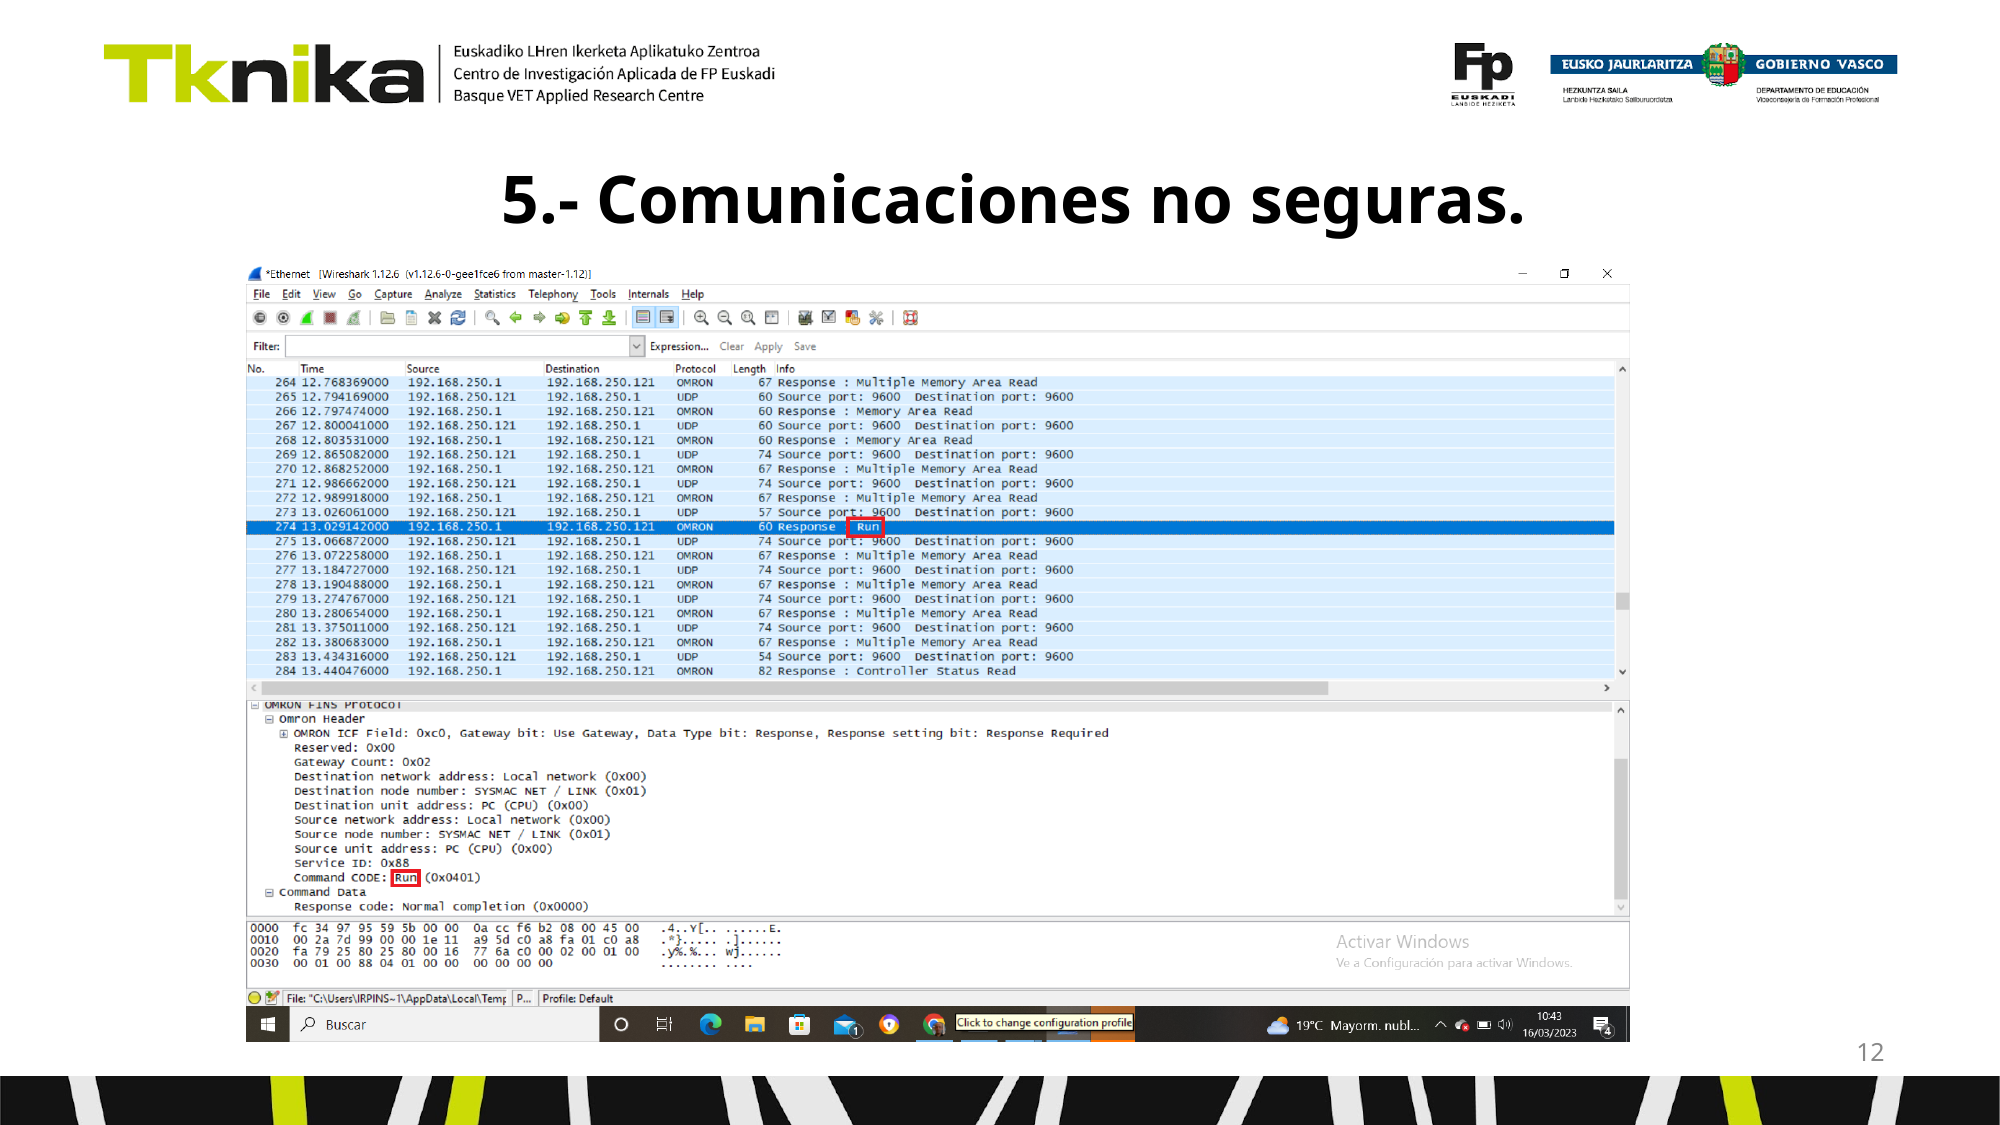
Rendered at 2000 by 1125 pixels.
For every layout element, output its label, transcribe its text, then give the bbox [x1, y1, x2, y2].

picture [0, 1076, 2000, 1125]
title 5.- Comunicaciones no seguras. [39, 149, 1990, 245]
picture [246, 263, 1630, 1043]
picture [102, 42, 1898, 106]
slide_number ‹#› [1433, 1023, 1900, 1084]
